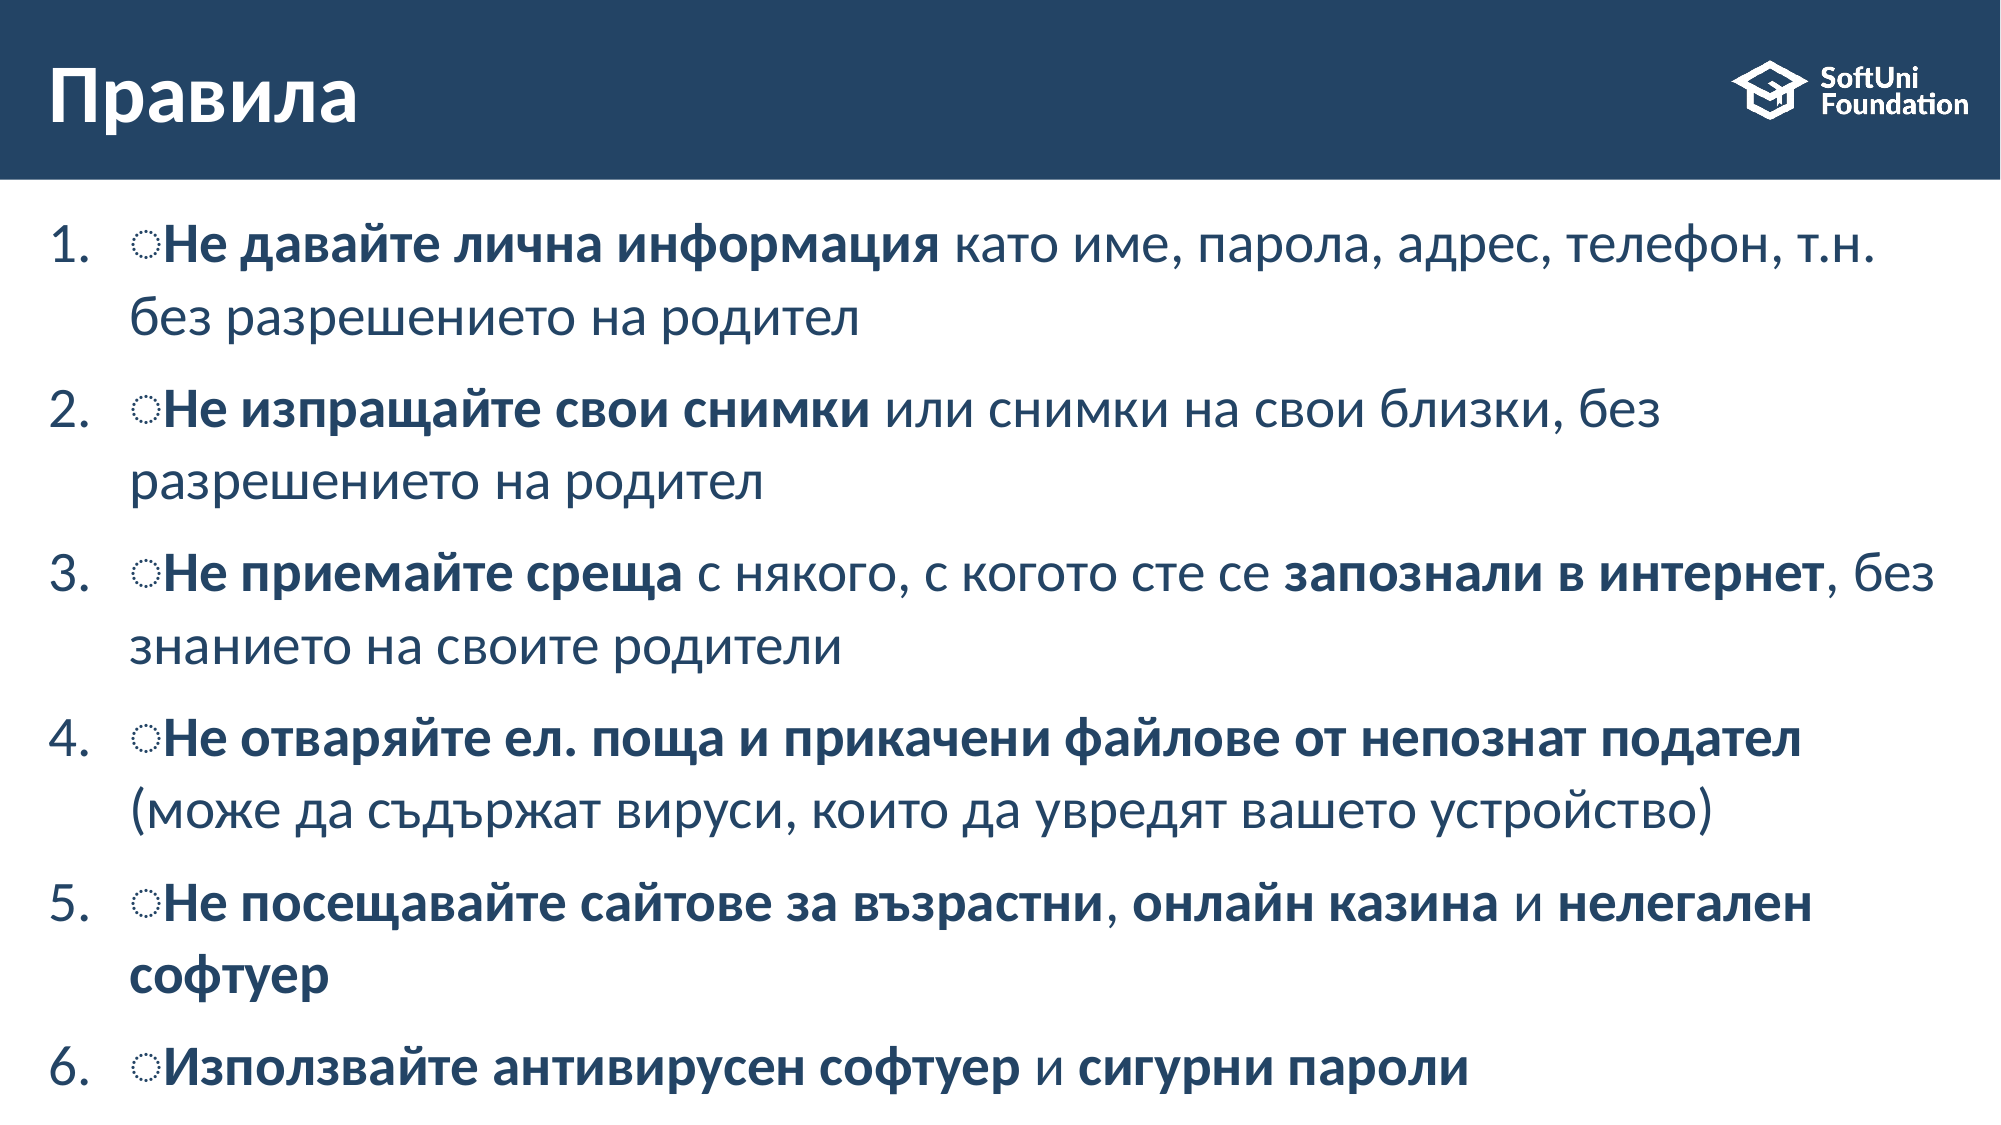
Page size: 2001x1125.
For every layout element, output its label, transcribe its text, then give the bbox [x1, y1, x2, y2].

list ͏Не давайте лична информация като име, парола, адрес, телефон, т.н. без разрешението на родител ͏Не изпращайте свои снимки или снимки на свои близки, без разрешението на родител ͏Не приемайте среща с някого, с когото сте се запознали в интернет, без знанието на своите родители ͏Не отваряйте ел. поща и прикачени файлове от непознат подател (може да съдържат вируси, които да увредят вашето устройство) ͏Не посещавайте сайтове за възрастни, онлайн казина и нелегален софтуер ͏Използвайте антивирусен софтуер и сигурни пароли [31, 196, 1970, 1104]
title Правила [31, 16, 1716, 162]
picture [1731, 60, 1968, 120]
